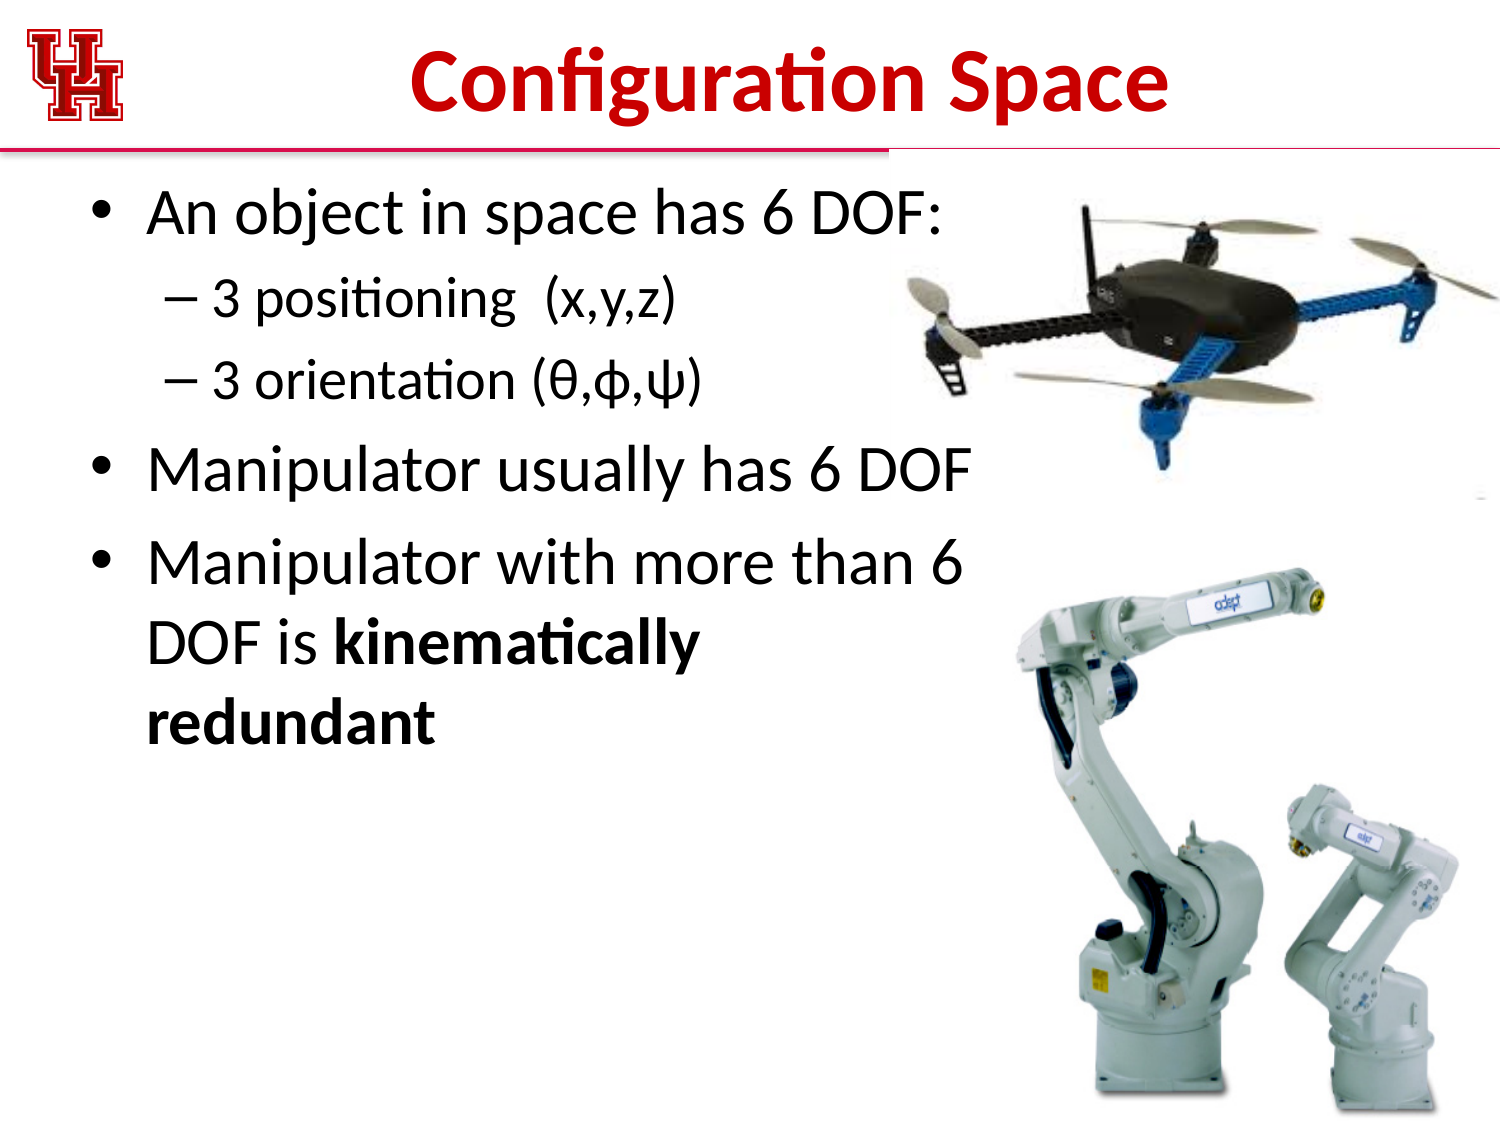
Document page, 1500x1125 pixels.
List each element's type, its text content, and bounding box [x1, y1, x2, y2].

list An object in space has 6 DOF: 3 positioning (x,y,z) 3 orientation (θ,ϕ,ψ) Manipulator usually has 6 DOF Manipulator with more than 6 DOF is kinematically redundant [75, 160, 1009, 1065]
picture [889, 149, 1500, 501]
picture [27, 29, 123, 121]
picture [1008, 559, 1474, 1125]
title Configuration Space [157, 0, 1425, 150]
